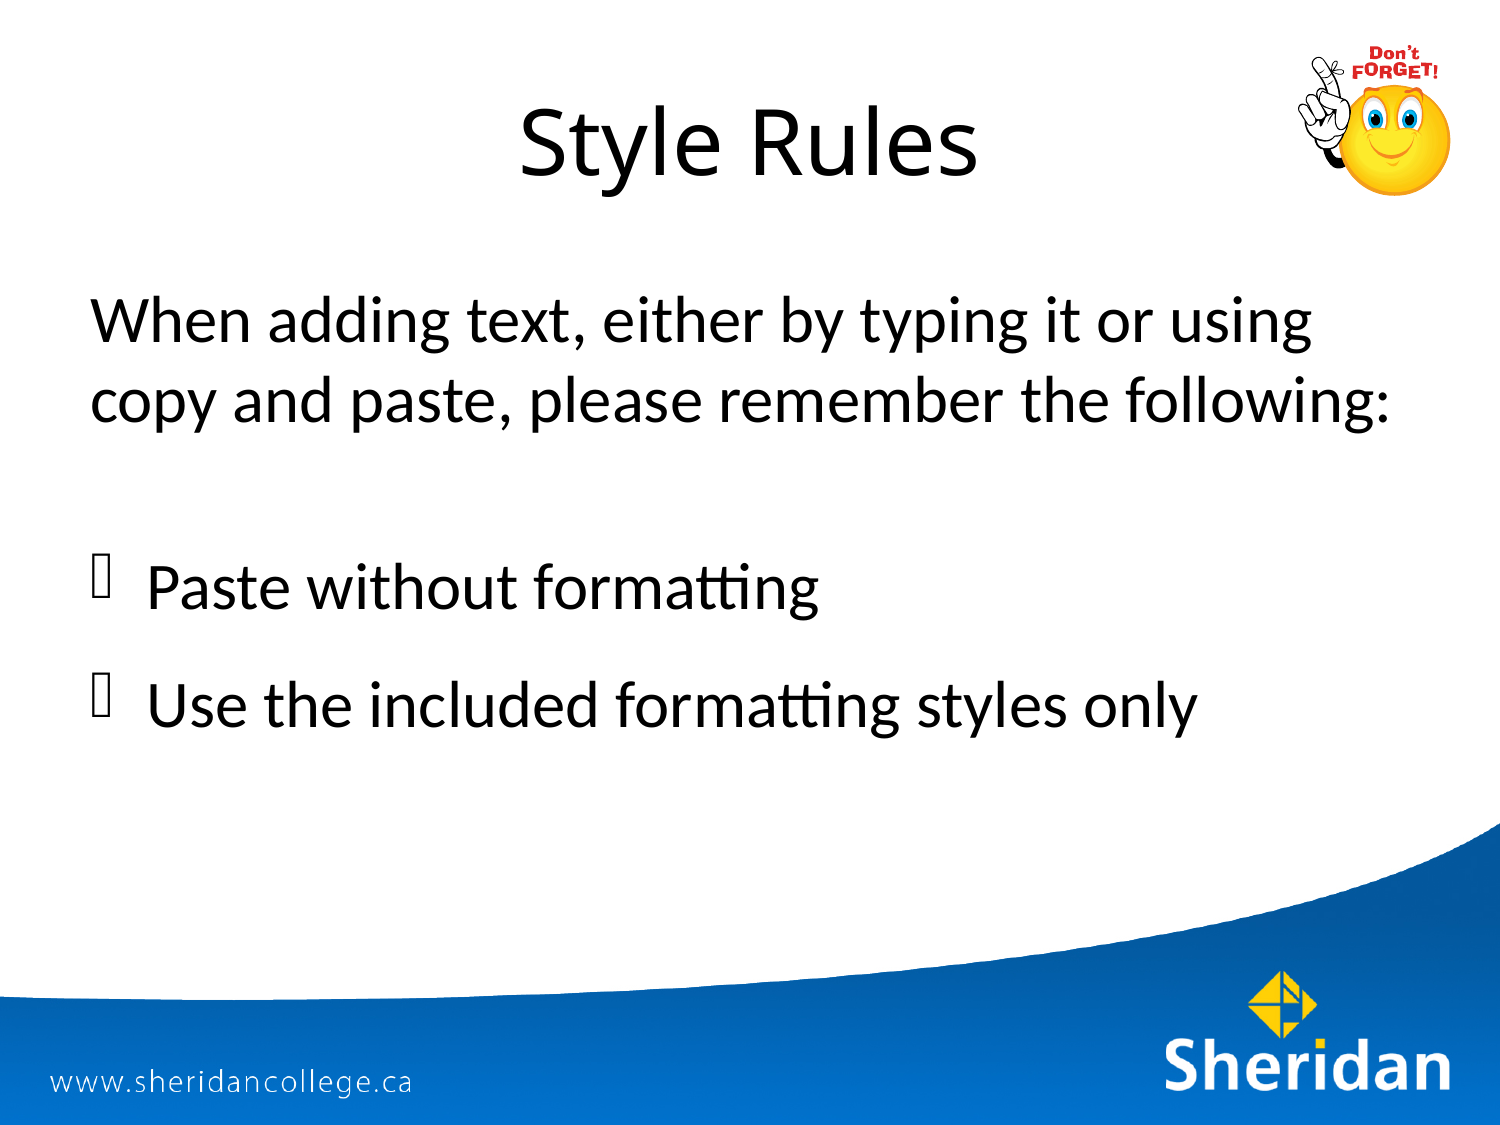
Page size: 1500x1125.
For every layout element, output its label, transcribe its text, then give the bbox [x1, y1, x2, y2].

list When adding text, either by typing it or using copy and paste, please remember the following: Paste without formatting Use the included formatting styles only [75, 268, 1425, 863]
title Style Rules [75, 45, 1425, 233]
picture [0, 44, 1500, 1125]
